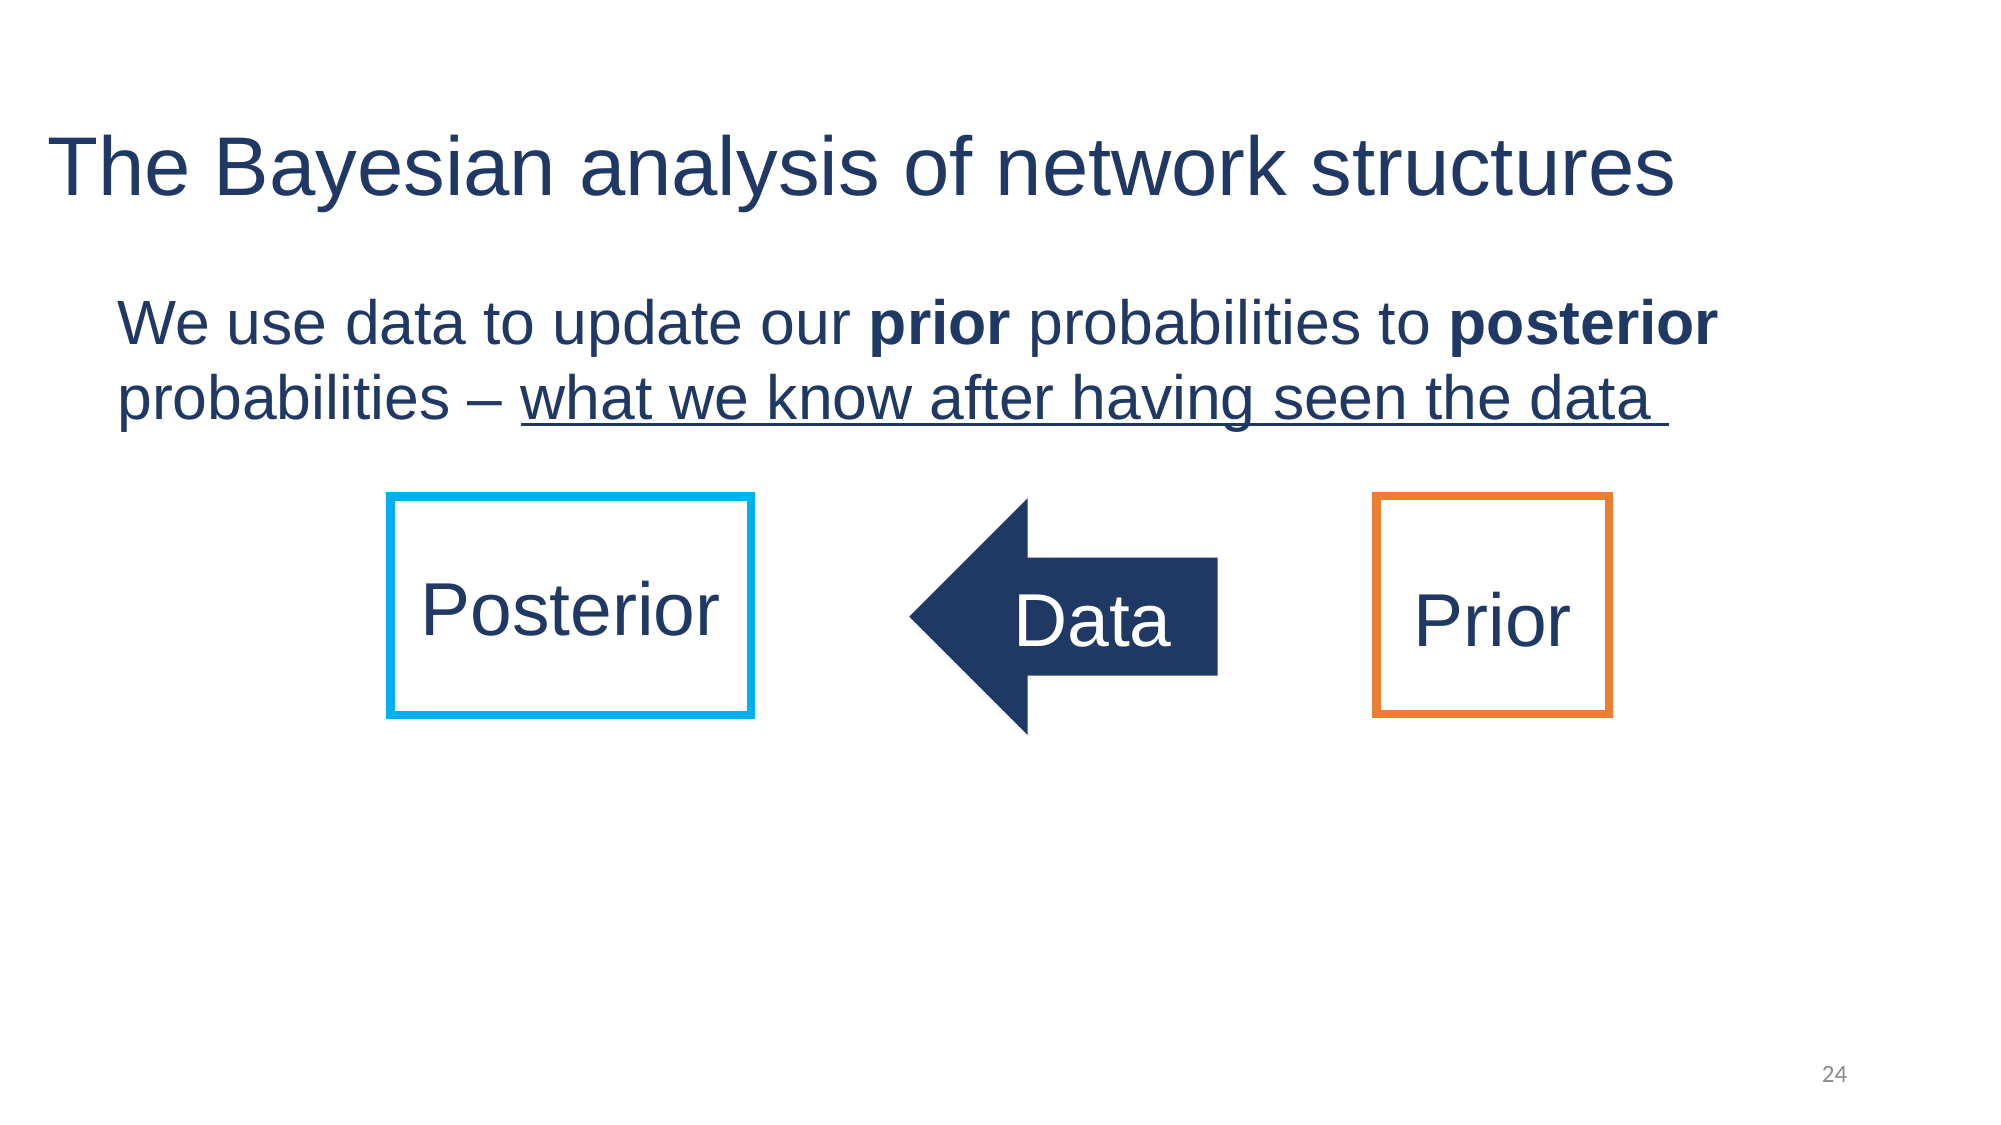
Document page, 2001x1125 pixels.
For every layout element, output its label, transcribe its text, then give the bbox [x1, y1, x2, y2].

text_box We use data to update our prior probabilities to posterior probabilities – what we know after having seen the data [102, 274, 1863, 440]
slide_number 24 [1412, 1042, 1863, 1103]
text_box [390, 495, 1610, 733]
title The Bayesian analysis of network structures [32, 59, 1863, 278]
